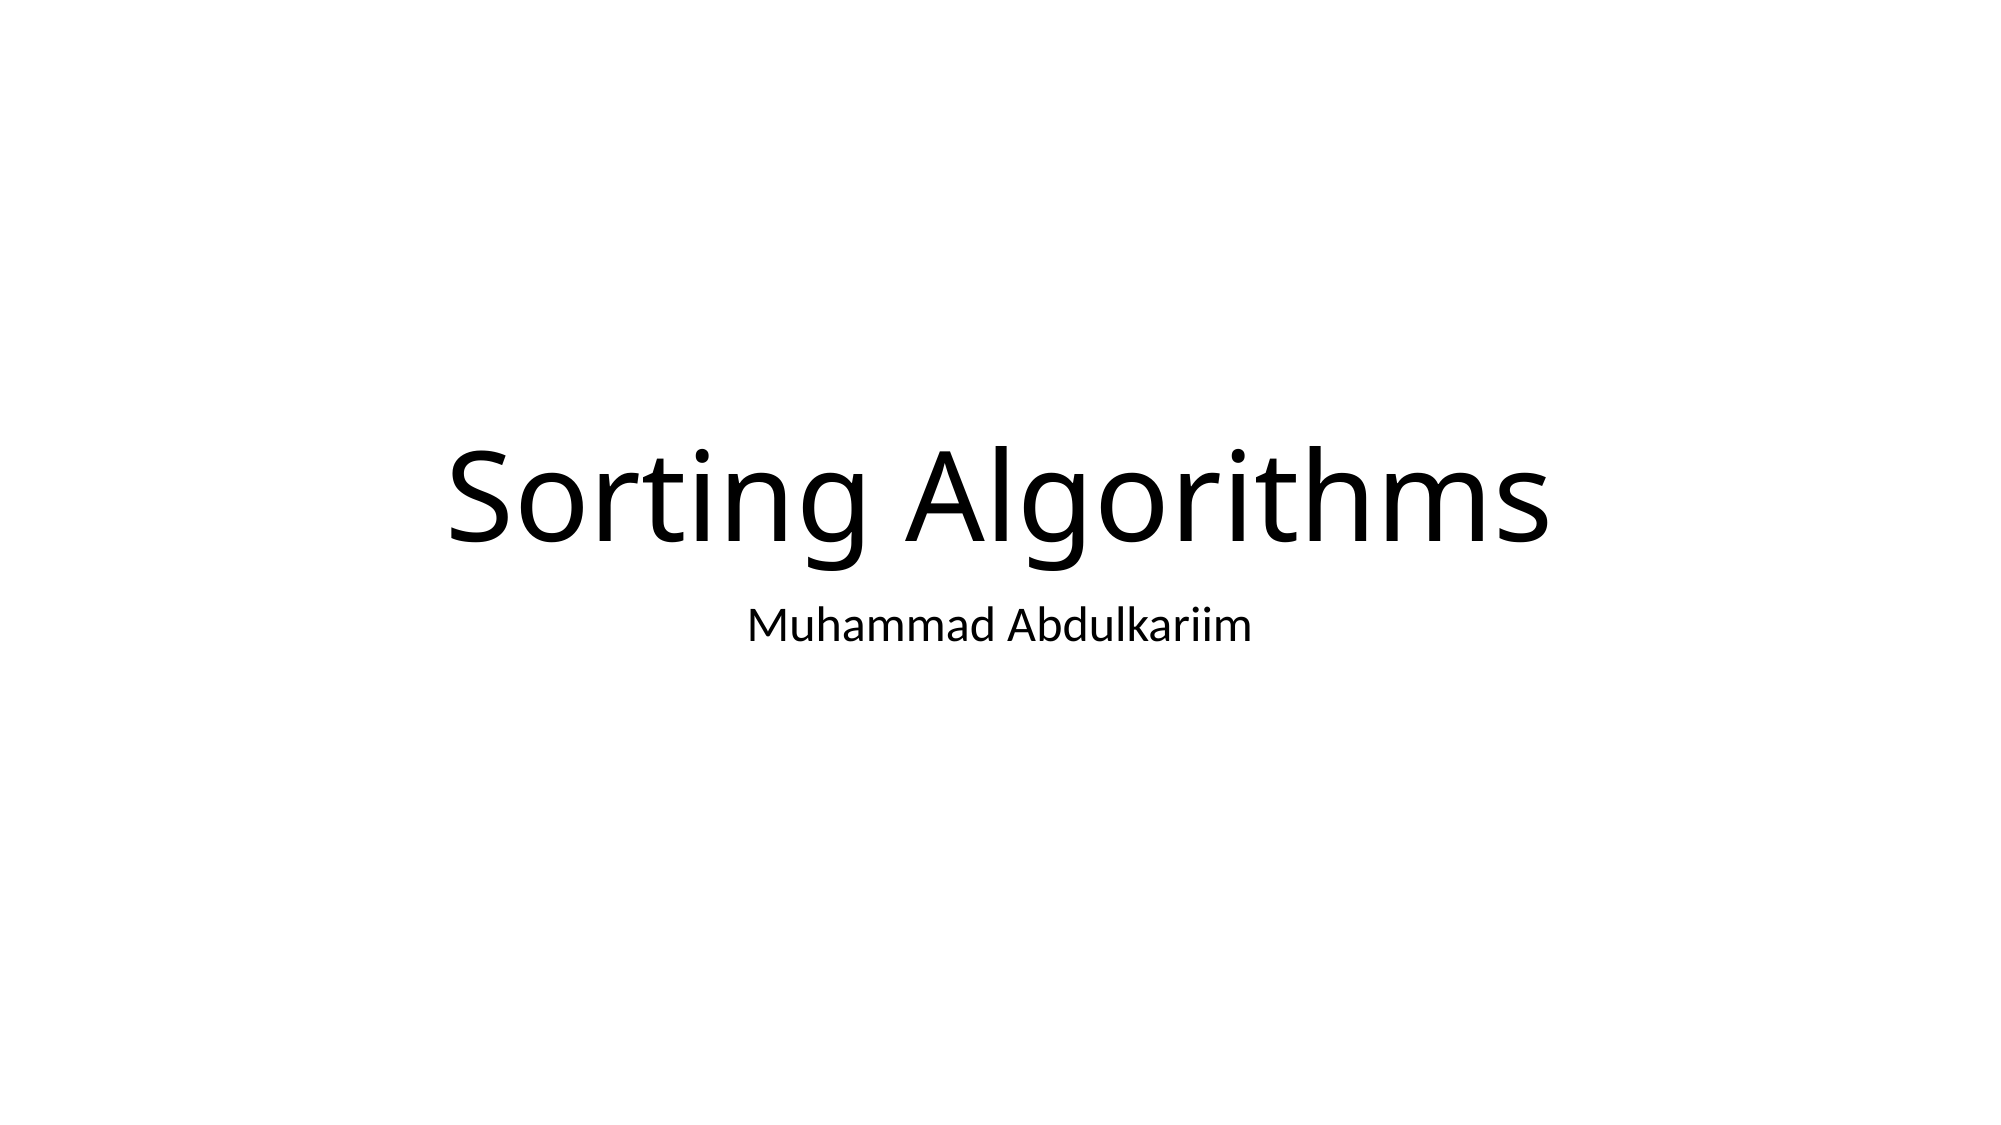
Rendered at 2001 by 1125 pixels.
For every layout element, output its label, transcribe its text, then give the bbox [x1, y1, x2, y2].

subtitle Muhammad Abdulkariim [249, 590, 1750, 863]
title Sorting Algorithms [249, 184, 1750, 576]
